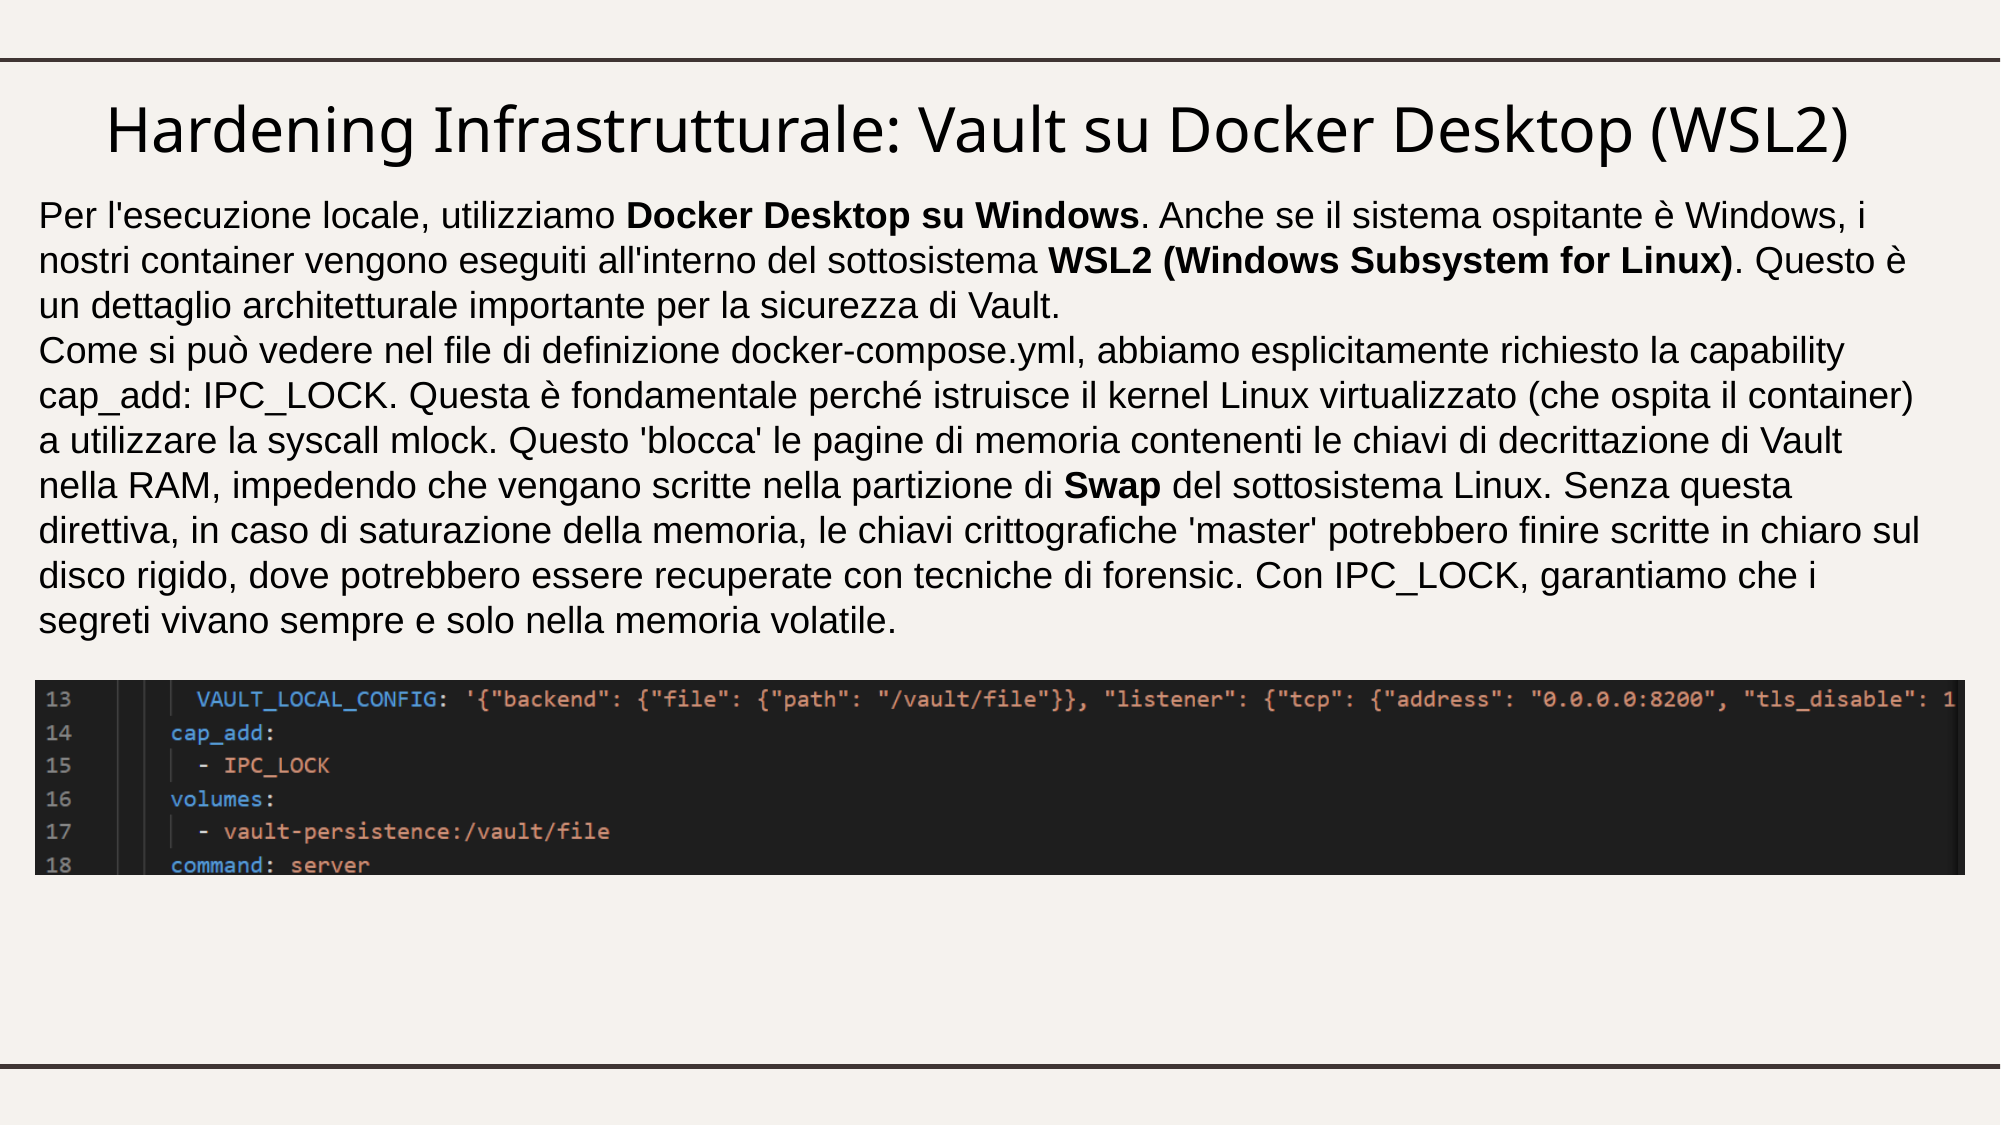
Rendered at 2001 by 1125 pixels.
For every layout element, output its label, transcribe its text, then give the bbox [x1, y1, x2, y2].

picture [34, 680, 1966, 875]
text_box Per l'esecuzione locale, utilizziamo Docker Desktop su Windows. Anche se il sistema ospitante è Windows, i nostri container vengono eseguiti all'interno del sottosistema WSL2 (Windows Subsystem for Linux). Questo è un dettaglio architetturale importante per la sicurezza di Vault. Come si può vedere nel file di definizione docker-compose.yml, abbiamo esplicitamente richiesto la capability cap_add: IPC_LOCK. Questa è fondamentale perché istruisce il kernel Linux virtualizzato (che ospita il container) a utilizzare la syscall mlock. Questo 'blocca' le pagine di memoria contenenti le chiavi di decrittazione di Vault nella RAM, impedendo che vengano scritte nella partizione di Swap del sottosistema Linux. Senza questa direttiva, in caso di saturazione della memoria, le chiavi crittografiche 'master' potrebbero finire scritte in chiaro sul disco rigido, dove potrebbero essere recuperate con tecniche di forensic. Con IPC_LOCK, garantiamo che i segreti vivano sempre e solo nella memoria volatile. [24, 184, 1939, 694]
title Hardening Infrastrutturale: Vault su Docker Desktop (WSL2) [42, 75, 1915, 184]
